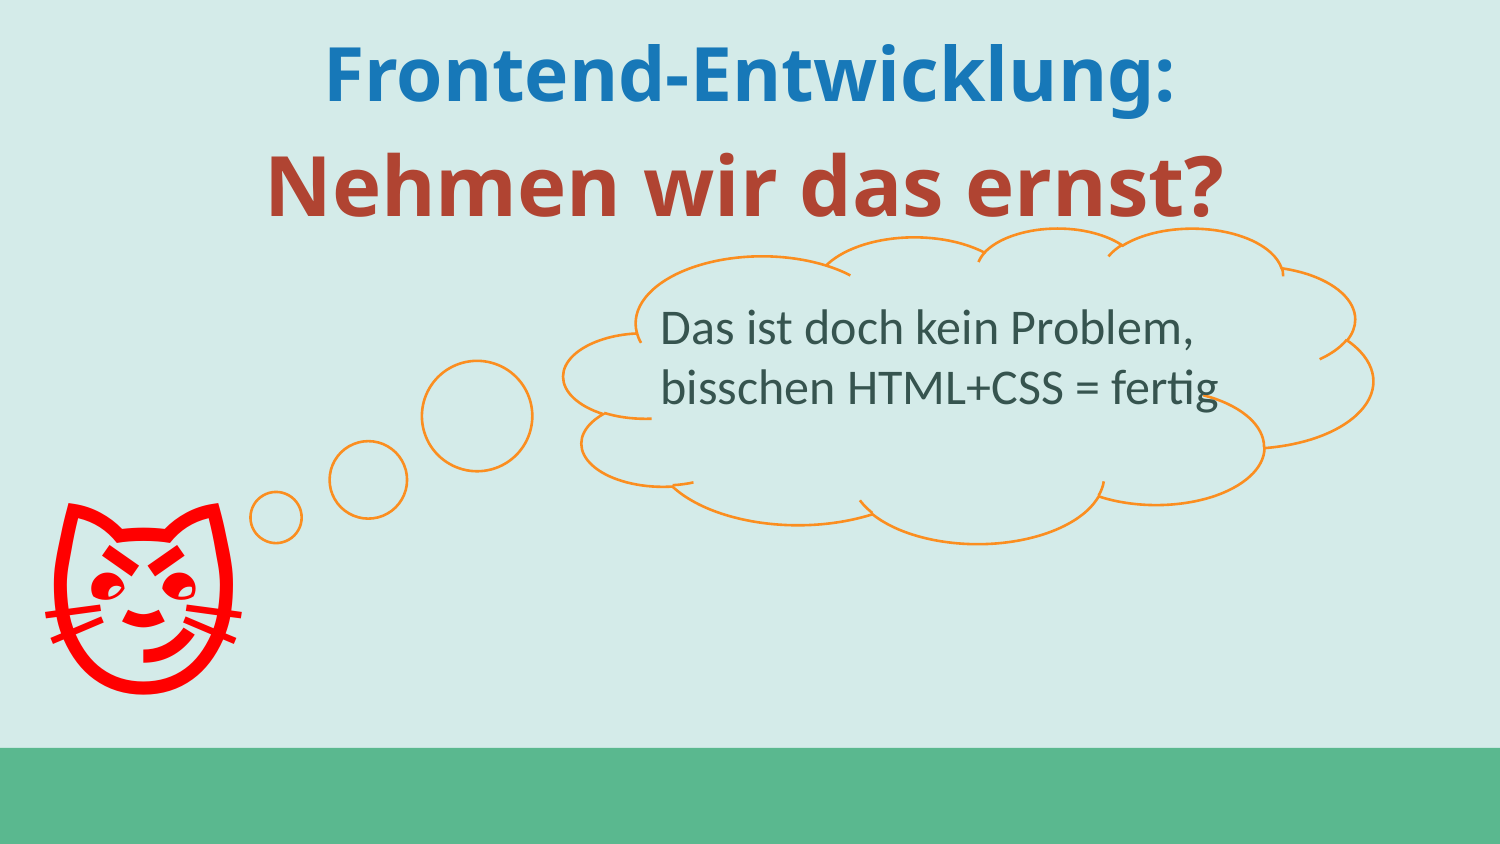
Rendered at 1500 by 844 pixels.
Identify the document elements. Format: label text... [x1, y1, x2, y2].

text_box [328, 440, 409, 520]
text_box [420, 359, 534, 473]
text_box Nehmen wir das ernst? [0, 125, 1490, 241]
text_box 😼 [25, 473, 264, 729]
text_box Das ist doch kein Problem, bisschen HTML+CSS = fertig [645, 287, 1235, 422]
text_box [561, 227, 1375, 546]
text_box [249, 490, 303, 545]
text_box Frontend-Entwicklung: [0, 19, 1500, 125]
